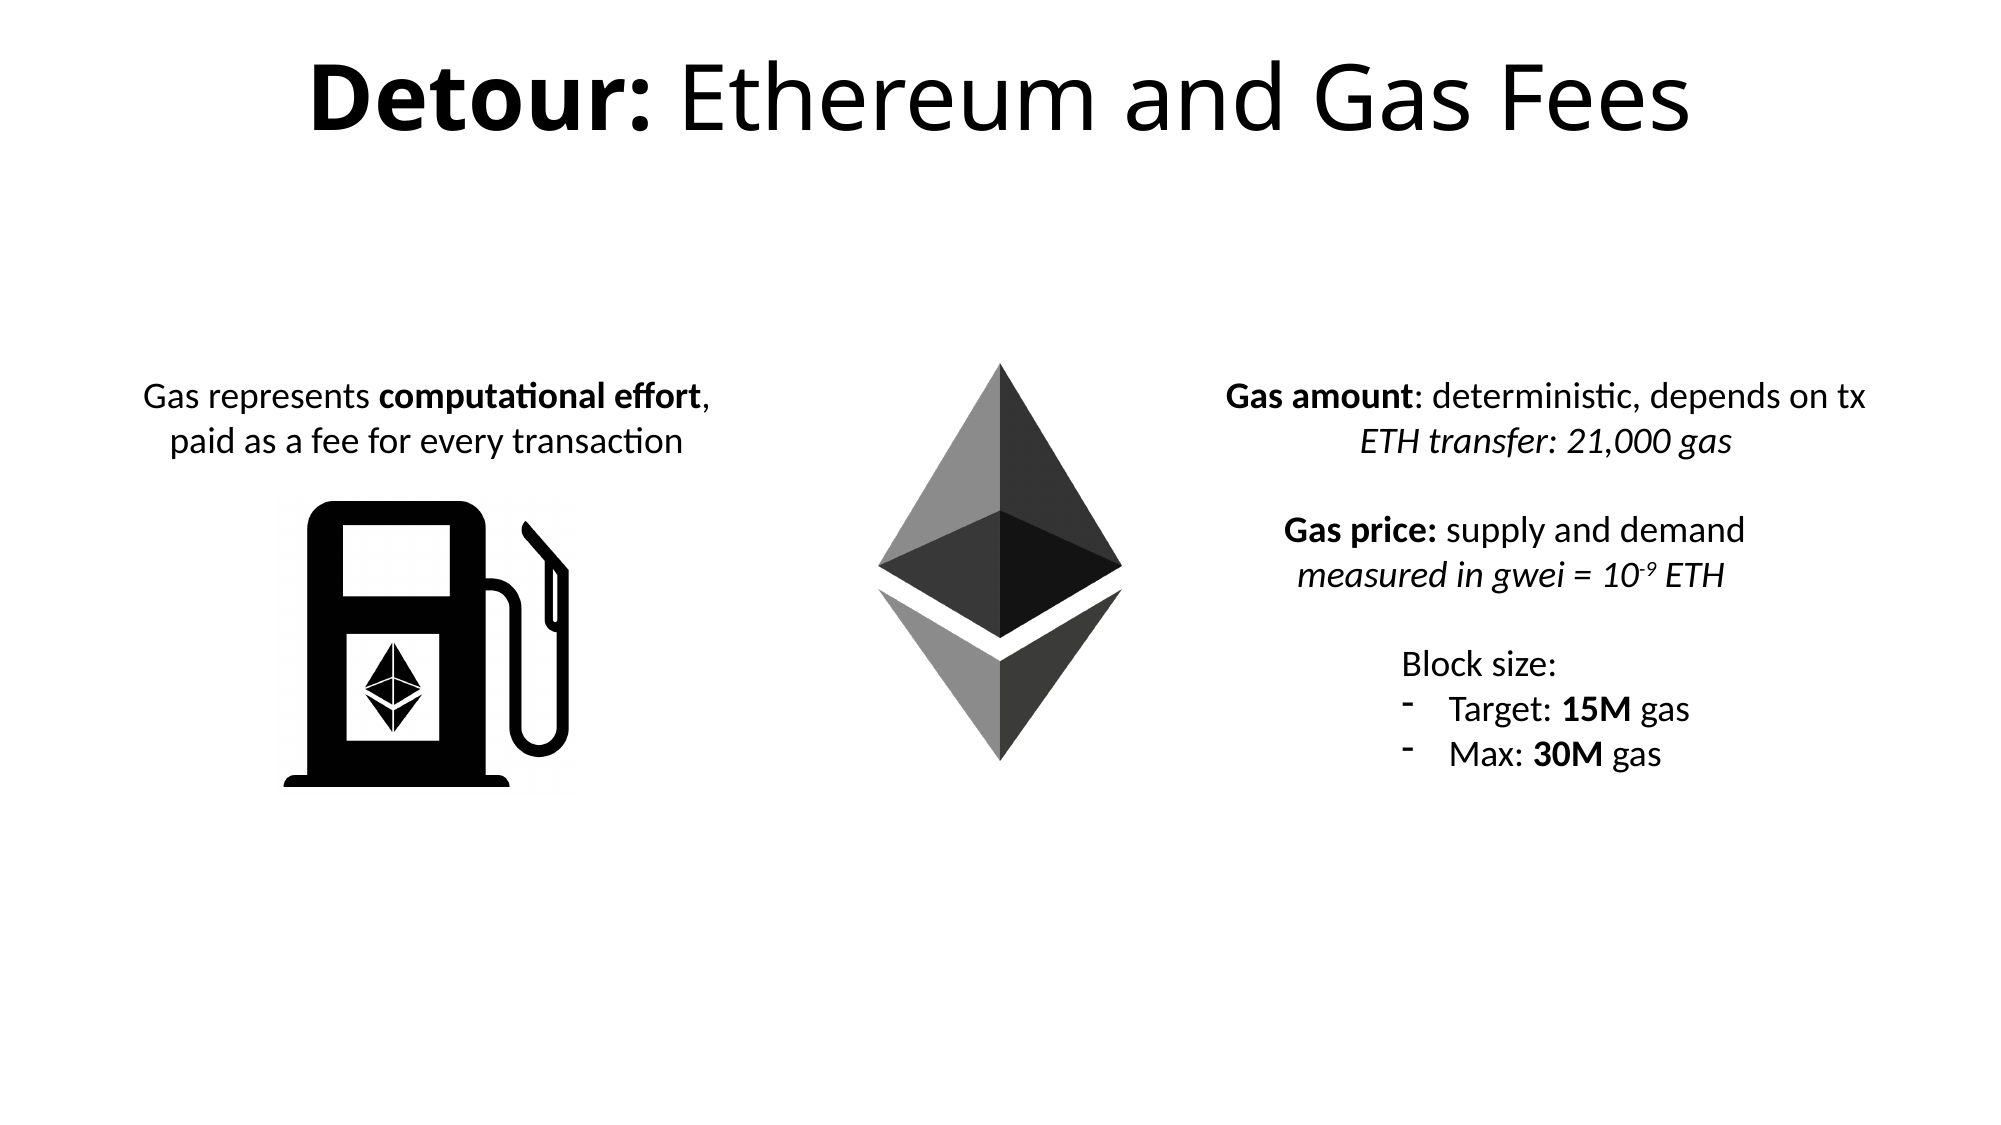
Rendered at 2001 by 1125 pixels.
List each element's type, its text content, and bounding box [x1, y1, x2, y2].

picture [277, 496, 576, 795]
text_box Gas represents computational effort, paid as a fee for every transaction [120, 363, 734, 469]
text_box Block size: Target: 15M gas Max: 30M gas [1386, 648, 1706, 782]
text_box Gas price: supply and demand measured in gwei = 10-9 ETH [1269, 497, 1761, 648]
picture [878, 363, 1122, 761]
text_box Gas amount: deterministic, depends on tx ETH transfer: 21,000 gas [1198, 363, 1894, 514]
text_box Detour: Ethereum and Gas Fees [291, 31, 1709, 157]
